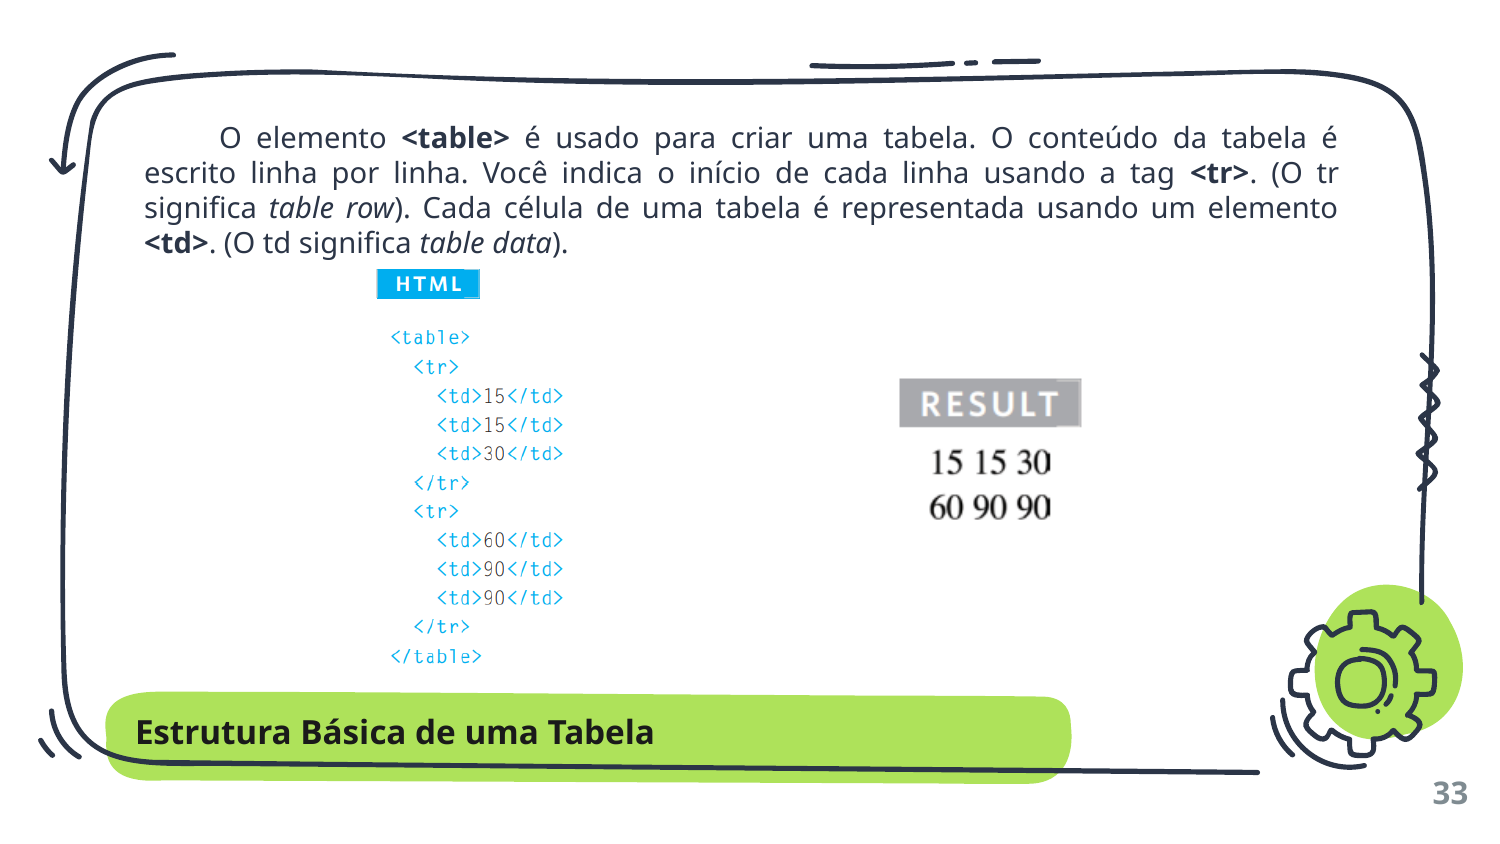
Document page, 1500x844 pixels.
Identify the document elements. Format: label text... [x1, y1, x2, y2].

text_box [1269, 715, 1296, 758]
text_box [1280, 697, 1367, 770]
list O elemento <table> é usado para criar uma tabela. O conteúdo da tabela é escrito linha por linha. Você indica o início de cada linha usando a tag <tr>. (O tr significa table row). Cada célula de uma tabela é representada usando um elemento <td>. (O td significa table data). [144, 0, 1340, 427]
slide_number ‹#› [1378, 769, 1469, 820]
picture [374, 259, 580, 678]
picture [881, 359, 1100, 545]
text_box [1287, 609, 1438, 759]
list Estrutura Básica de uma Tabela [135, 699, 1041, 764]
